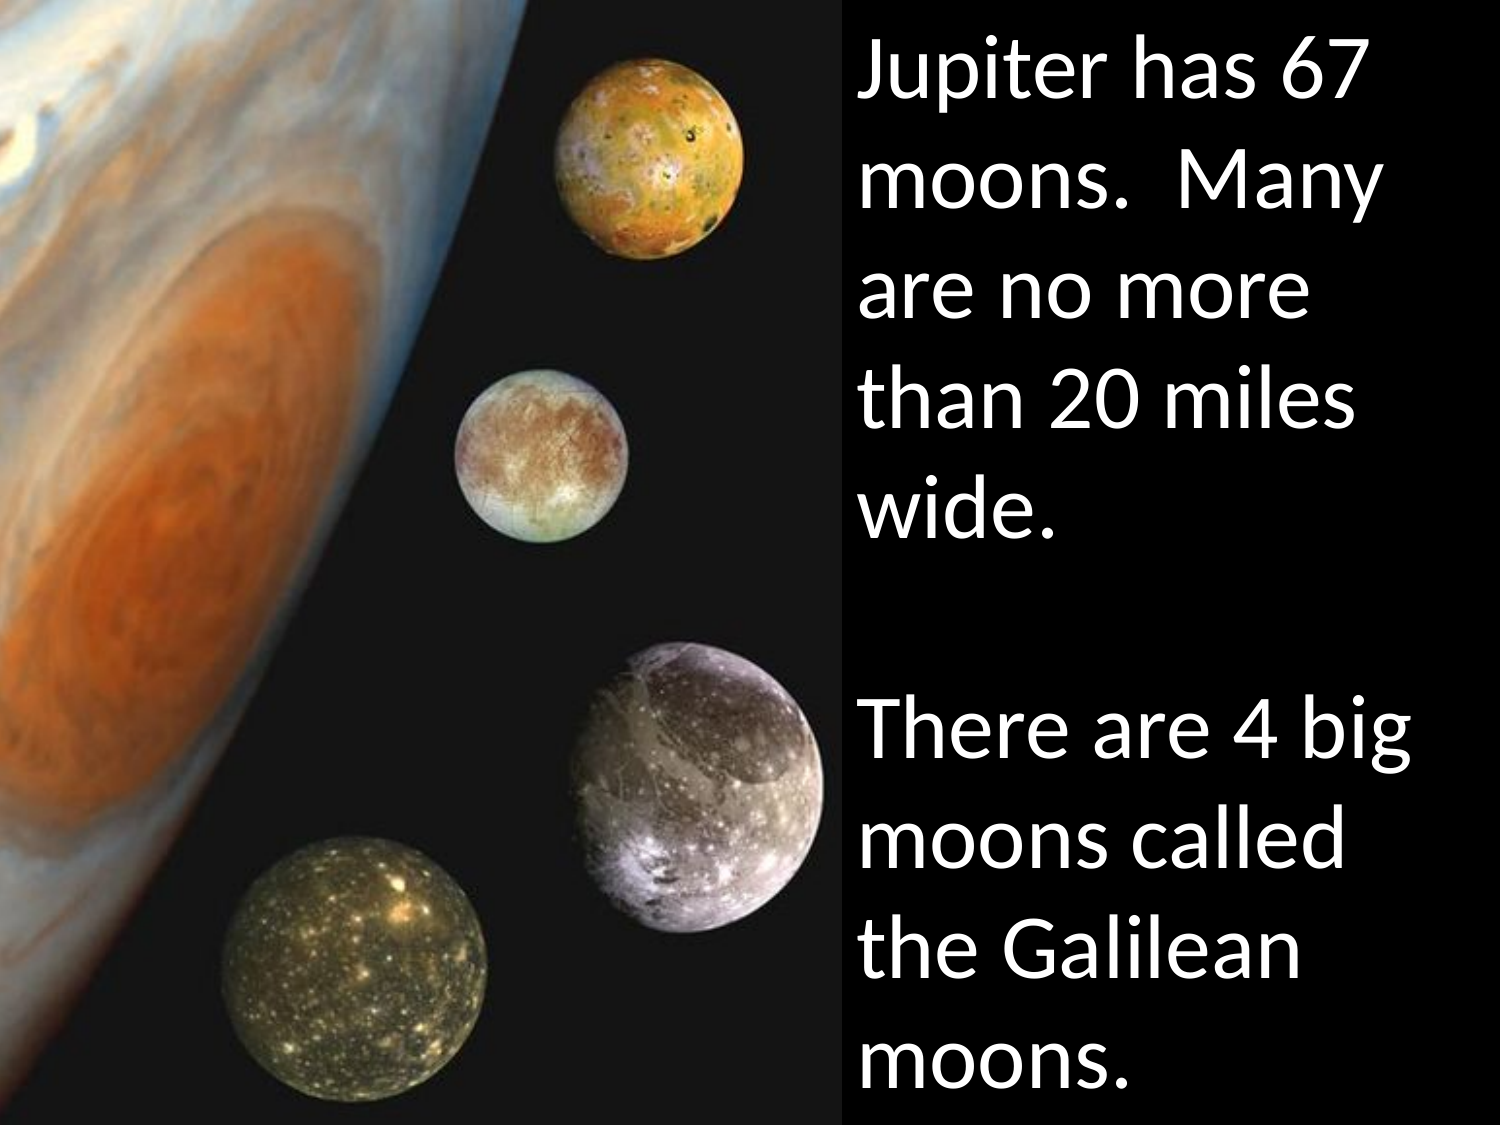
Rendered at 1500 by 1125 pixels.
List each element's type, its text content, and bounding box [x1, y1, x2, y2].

picture [0, 0, 842, 1125]
text_box Jupiter has 67 moons. Many are no more than 20 miles wide. There are 4 big moons called the Galilean moons. [844, 0, 1500, 1115]
